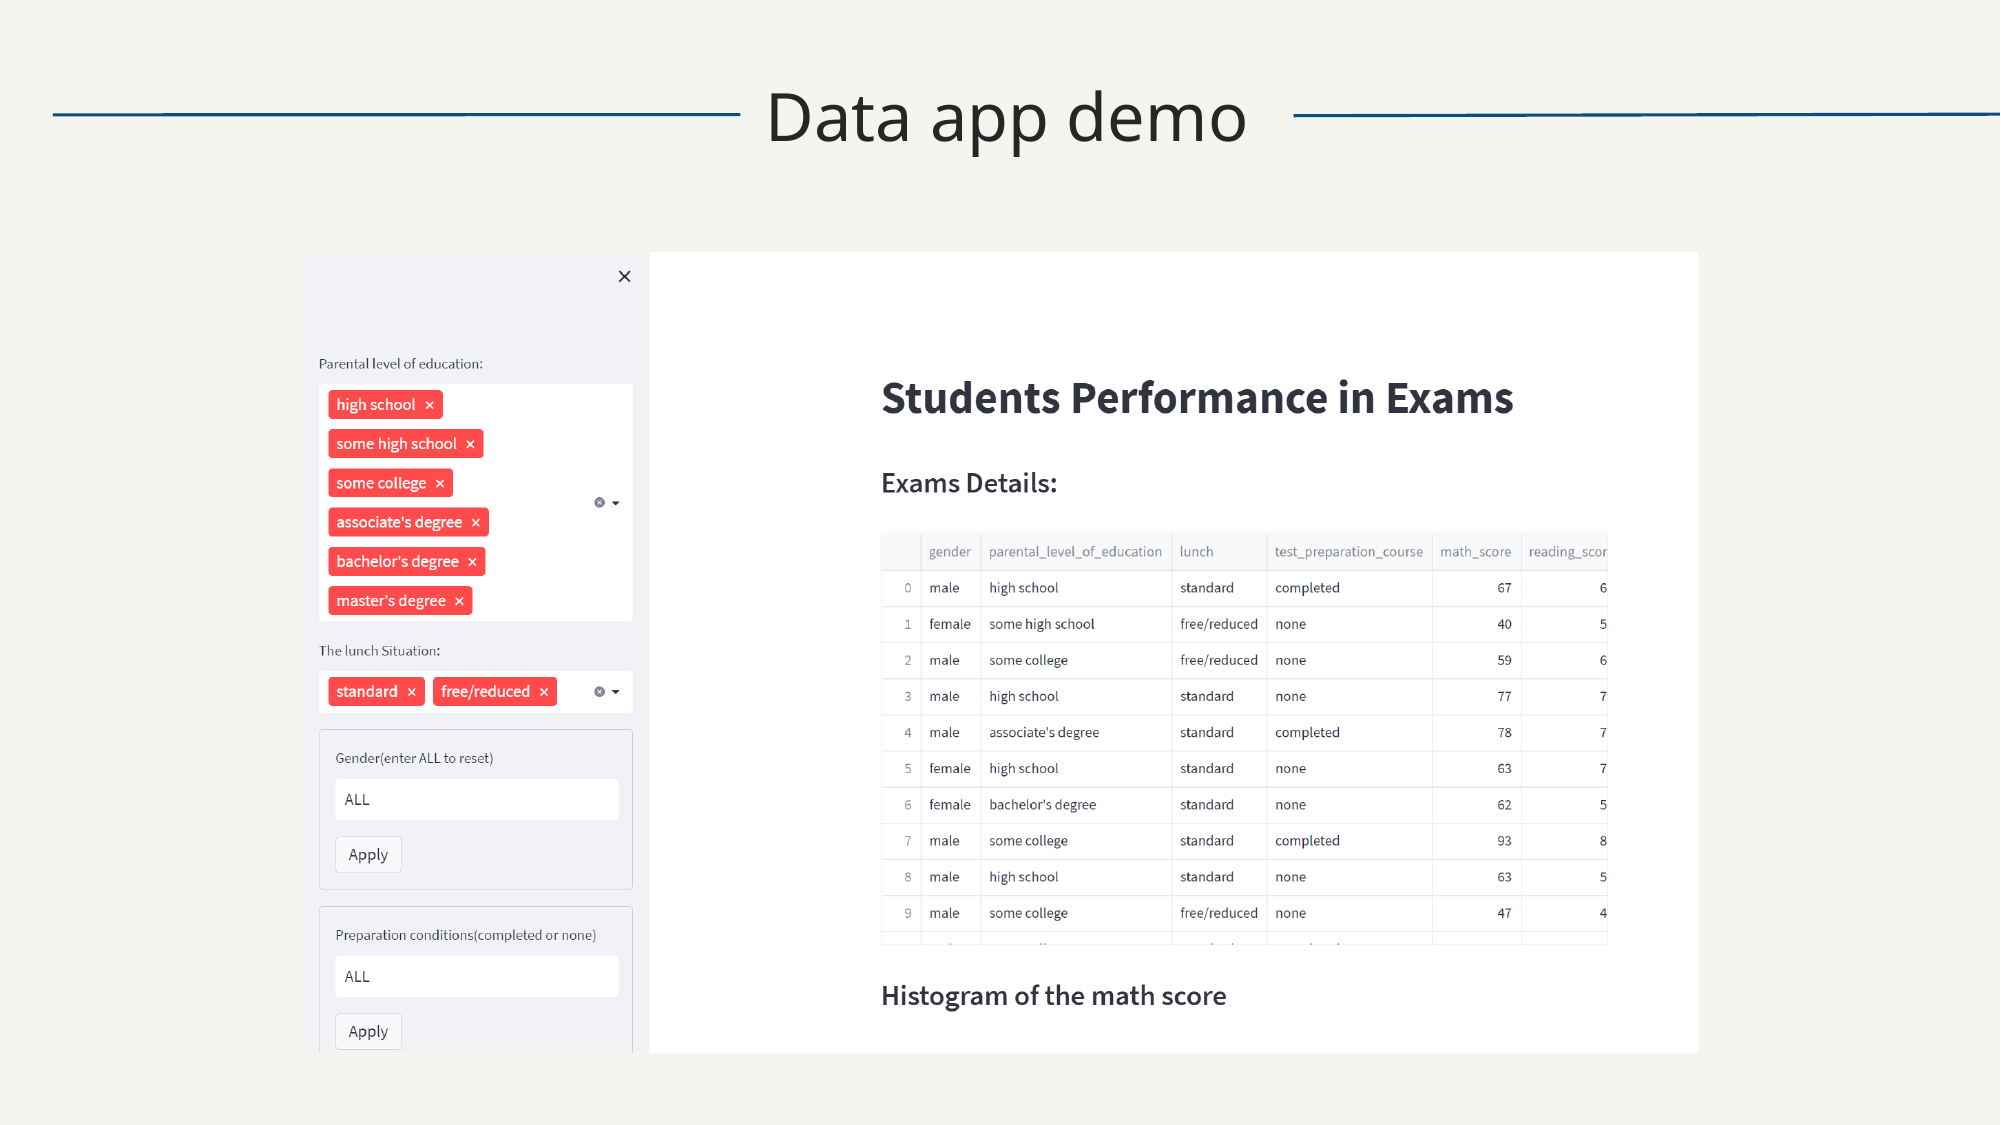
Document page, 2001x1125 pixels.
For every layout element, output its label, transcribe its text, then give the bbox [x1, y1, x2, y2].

picture [302, 252, 1698, 1054]
text_box Data app demo [746, 80, 1435, 149]
